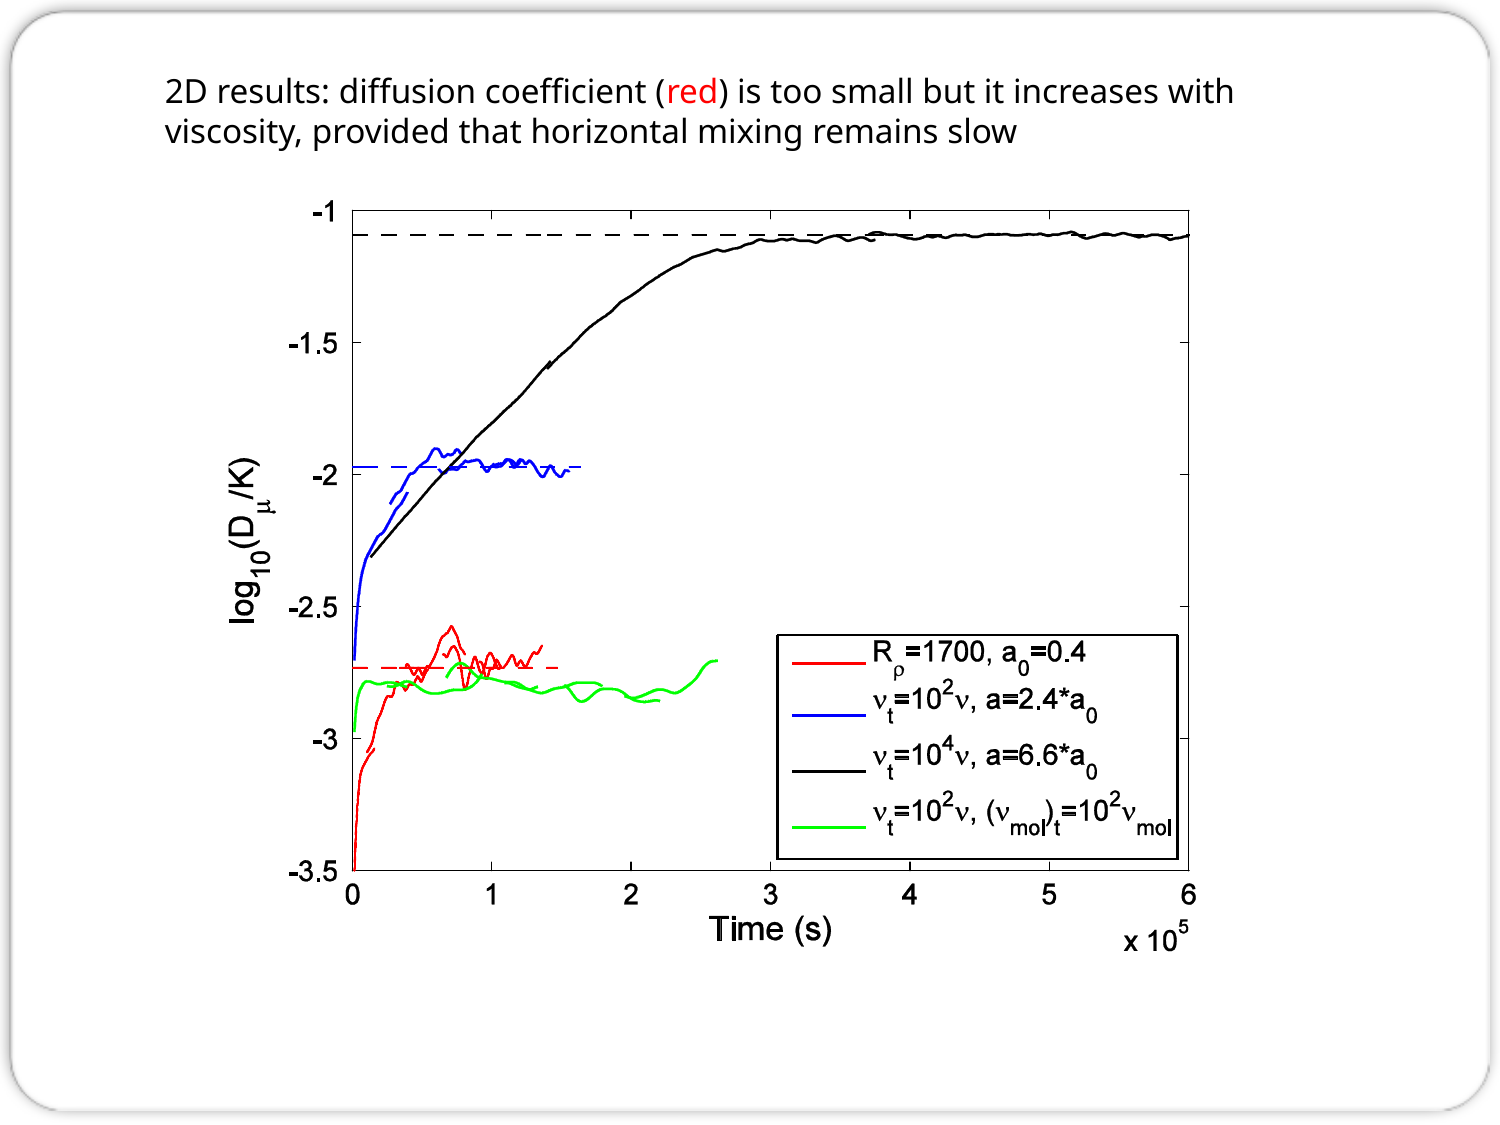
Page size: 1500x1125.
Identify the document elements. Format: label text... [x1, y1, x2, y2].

picture [214, 151, 1291, 960]
text_box 2D results: diffusion coefficient (red) is too small but it increases with viscosity, provided that horizontal mixing remains slow [150, 62, 1375, 157]
